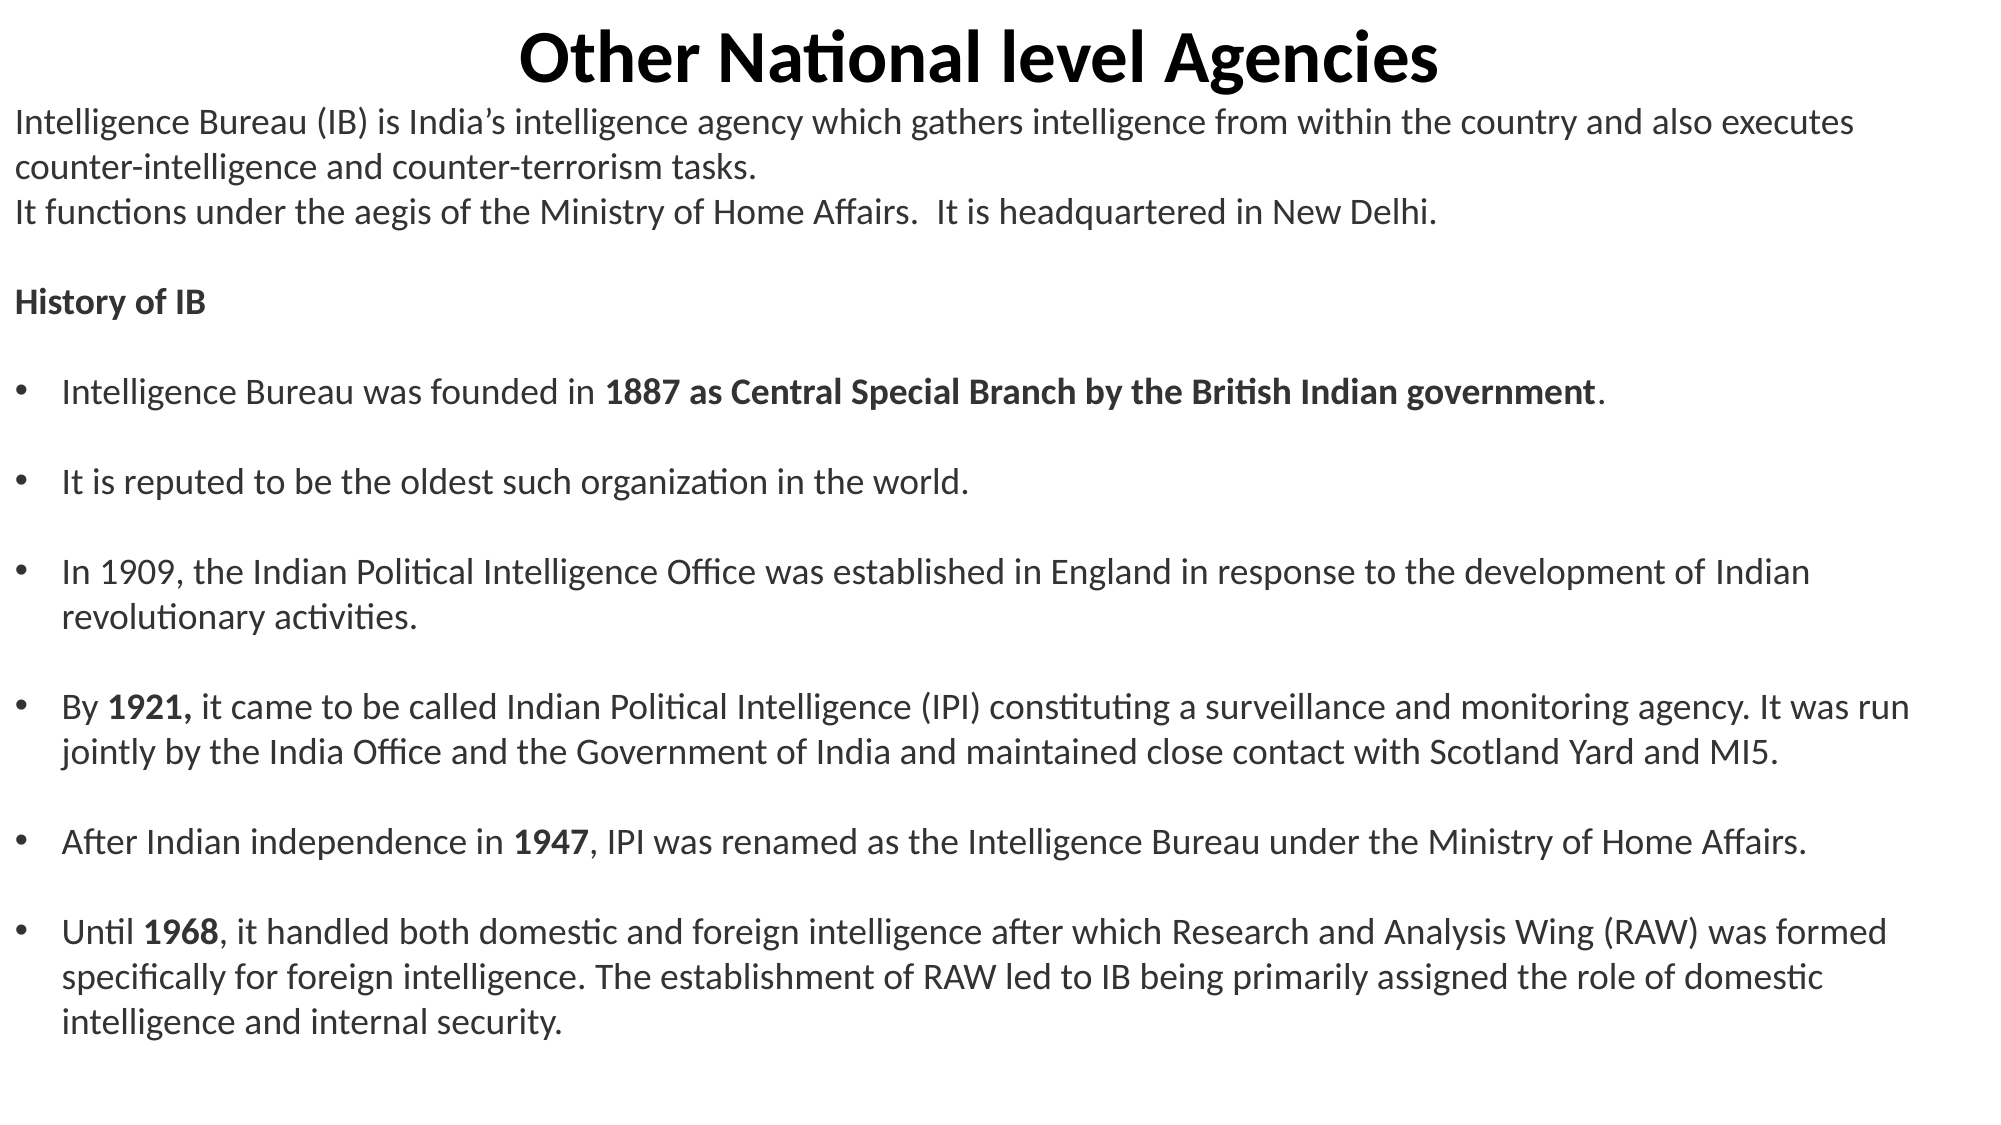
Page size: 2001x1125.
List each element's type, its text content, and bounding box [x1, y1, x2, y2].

text_box Other National level Agencies [480, 0, 1481, 89]
text_box Intelligence Bureau (IB) is India’s intelligence agency which gathers intelligence from within the country and also executes counter-intelligence and counter-terrorism tasks. It functions under the aegis of the Ministry of Home Affairs. It is headquartered in New Delhi. History of IB Intelligence Bureau was founded in 1887 as Central Special Branch by the British Indian government. It is reputed to be the oldest such organization in the world. In 1909, the Indian Political Intelligence Office was established in England in response to the development of Indian revolutionary activities. By 1921, it came to be called Indian Political Intelligence (IPI) constituting a surveillance and monitoring agency. It was run jointly by the India Office and the Government of India and maintained close contact with Scotland Yard and MI5. After Indian independence in 1947, IPI was renamed as the Intelligence Bureau under the Ministry of Home Affairs. Until 1968, it handled both domestic and foreign intelligence after which Research and Analysis Wing (RAW) was formed specifically for foreign intelligence. The establishment of RAW led to IB being primarily assigned the role of domestic intelligence and internal security. [0, 89, 2000, 1050]
